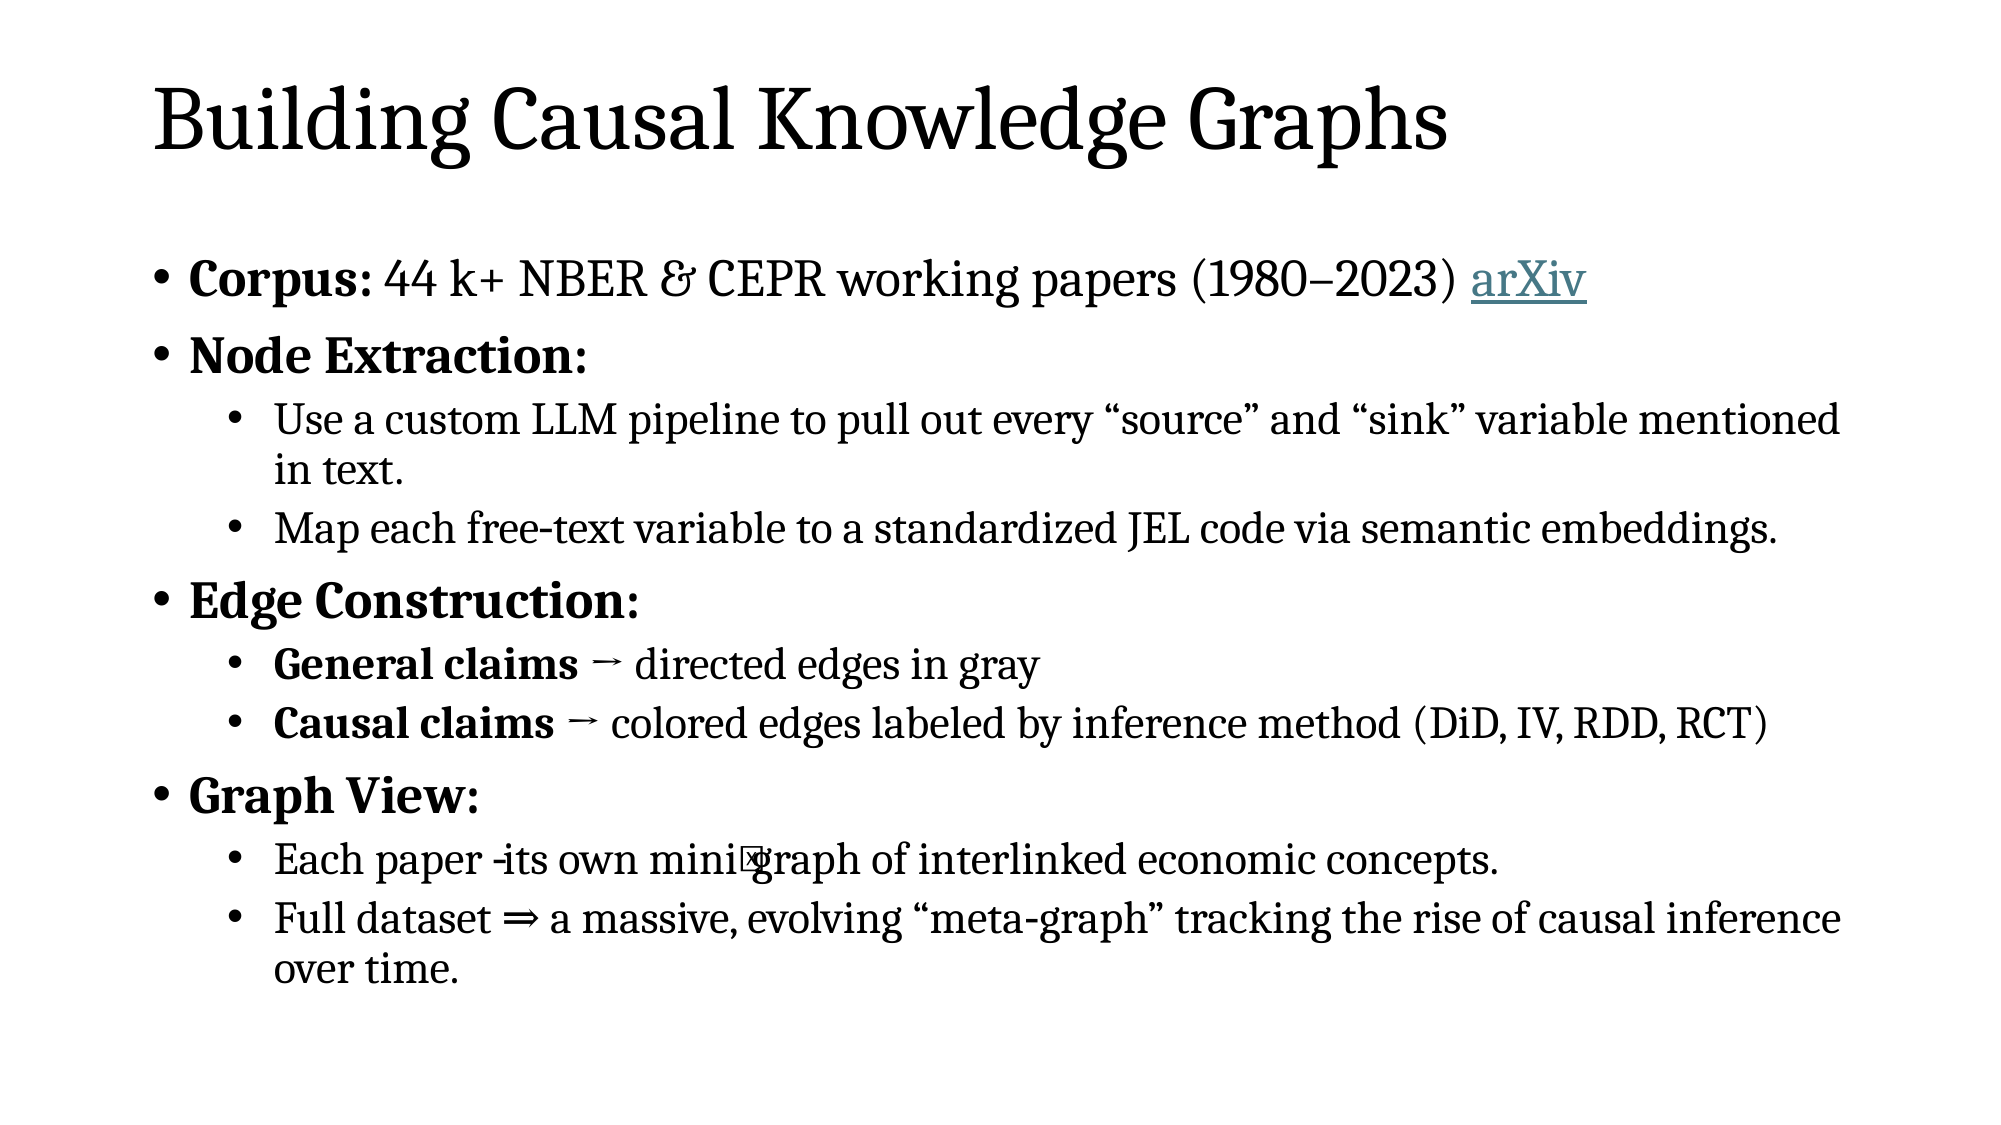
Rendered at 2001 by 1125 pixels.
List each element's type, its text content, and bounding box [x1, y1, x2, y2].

title Building Causal Knowledge Graphs [137, 11, 1863, 229]
list Corpus: 44 k+ NBER & CEPR working papers (1980–2023) arXiv Node Extraction: Use a custom LLM pipeline to pull out every “source” and “sink” variable mentioned in text. Map each free‐text variable to a standardized JEL code via semantic embeddings. Edge Construction: General claims → directed edges in gray Causal claims → colored edges labeled by inference method (DiD, IV, RDD, RCT) Graph View: Each paper ⇒ its own mini‐graph of interlinked economic concepts. Full dataset ⇒ a massive, evolving “meta‐graph” tracking the rise of causal inference over time. [137, 243, 1863, 1014]
